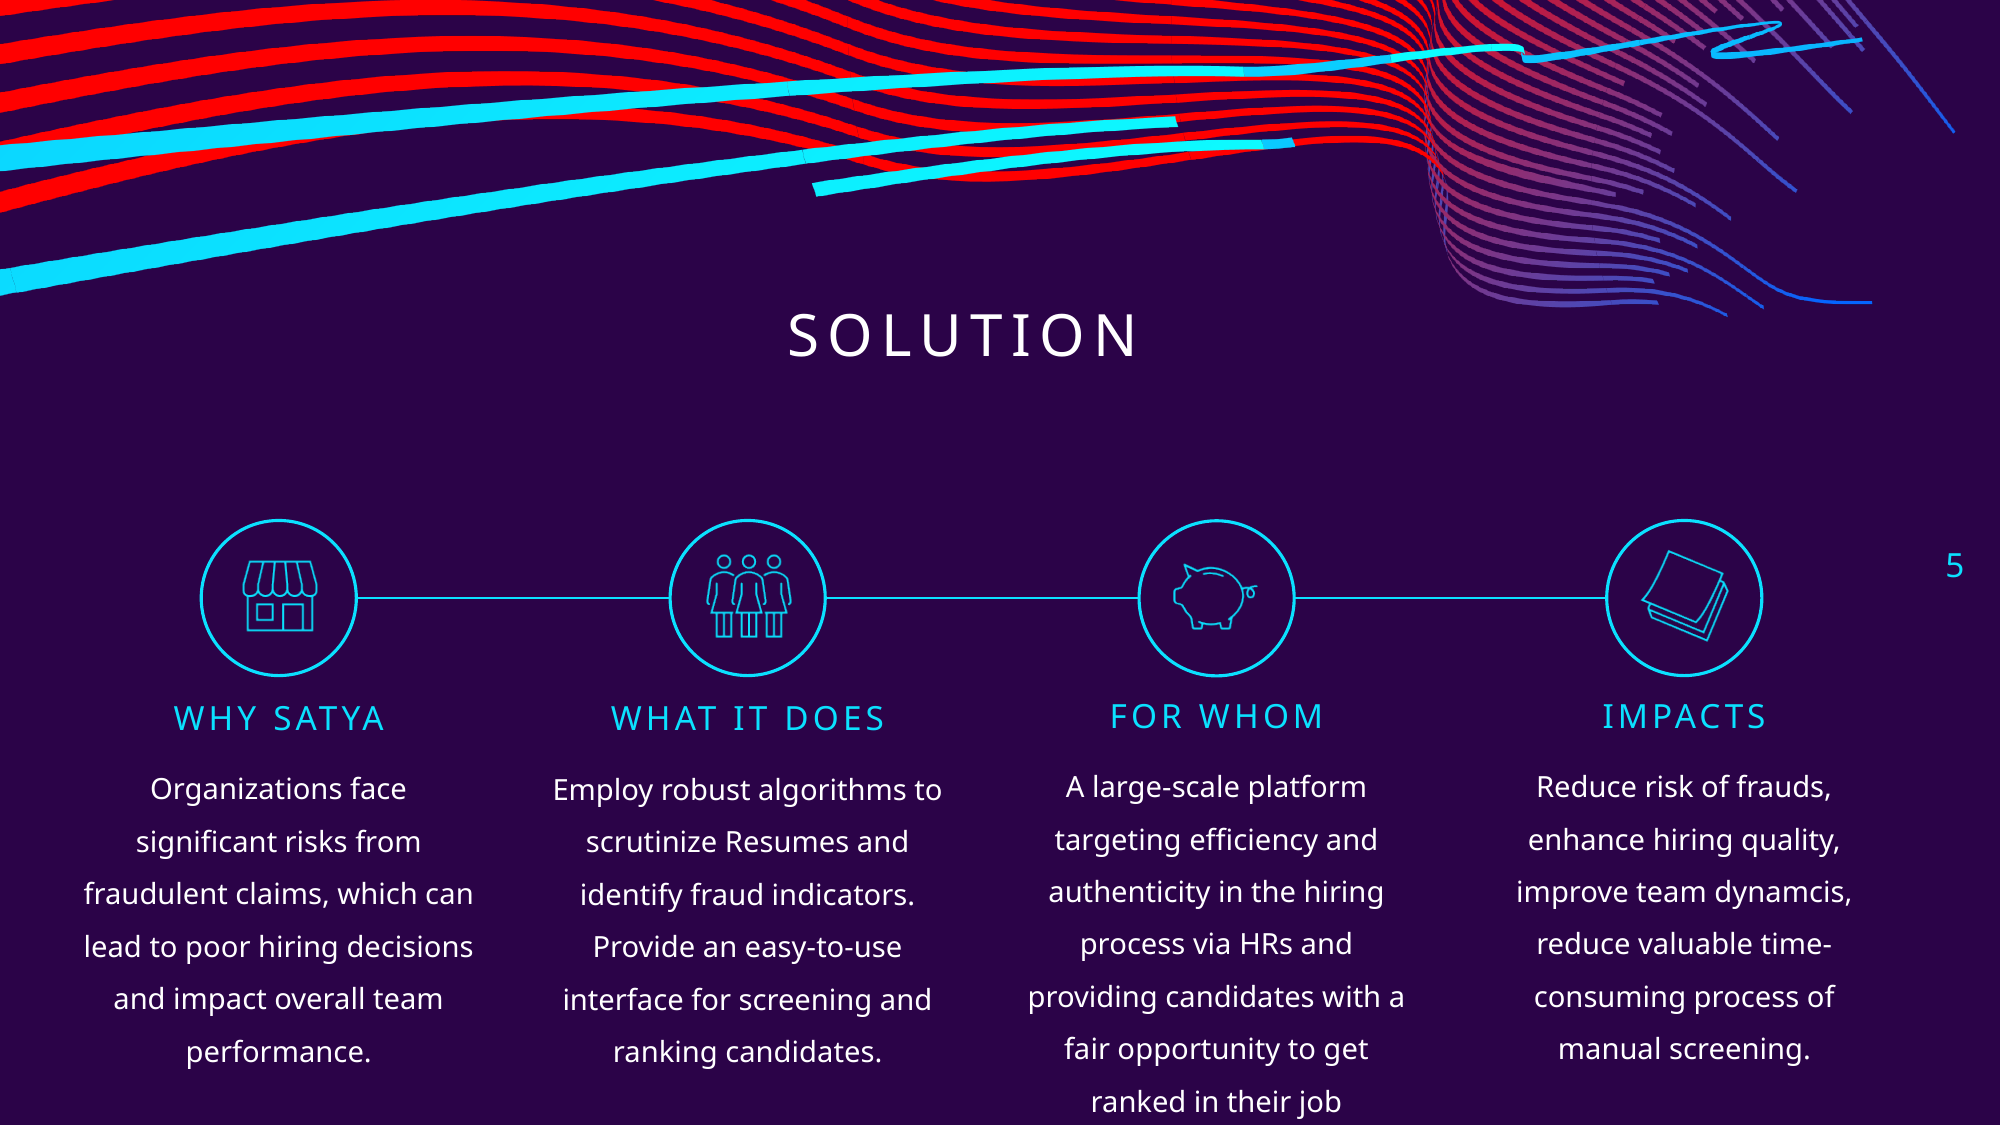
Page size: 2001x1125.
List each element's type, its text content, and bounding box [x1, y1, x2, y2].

text_box [1138, 599, 1296, 677]
list WHAT IT DOES [531, 694, 965, 746]
list Employ robust algorithms to scrutinize Resumes and identify fraud indicators. Provide an easy-to-use interface for screening and ranking candidates. [531, 746, 965, 1012]
picture [0, 0, 2000, 1125]
list WHY SATYA [62, 694, 496, 745]
list FOR WHOM [999, 692, 1434, 743]
list Reduce risk of frauds, enhance hiring quality, improve team dynamcis, reduce valuable time-consuming process of manual screening. [1467, 743, 1901, 1009]
text_box [1138, 519, 1296, 597]
text_box [669, 519, 827, 597]
list Organizations face significant risks from fraudulent claims, which can lead to poor hiring decisions and impact overall team performance. [62, 745, 496, 1011]
slide_number 5 [1889, 519, 1980, 615]
title Solution [575, 299, 1350, 395]
list A large-scale platform targeting efficiency and authenticity in the hiring process via HRs and providing candidates with a fair opportunity to get ranked in their job applications. [999, 743, 1434, 1009]
list IMPACTS [1467, 692, 1901, 743]
text_box [1605, 519, 1763, 677]
text_box [200, 519, 358, 677]
text_box [669, 599, 827, 677]
